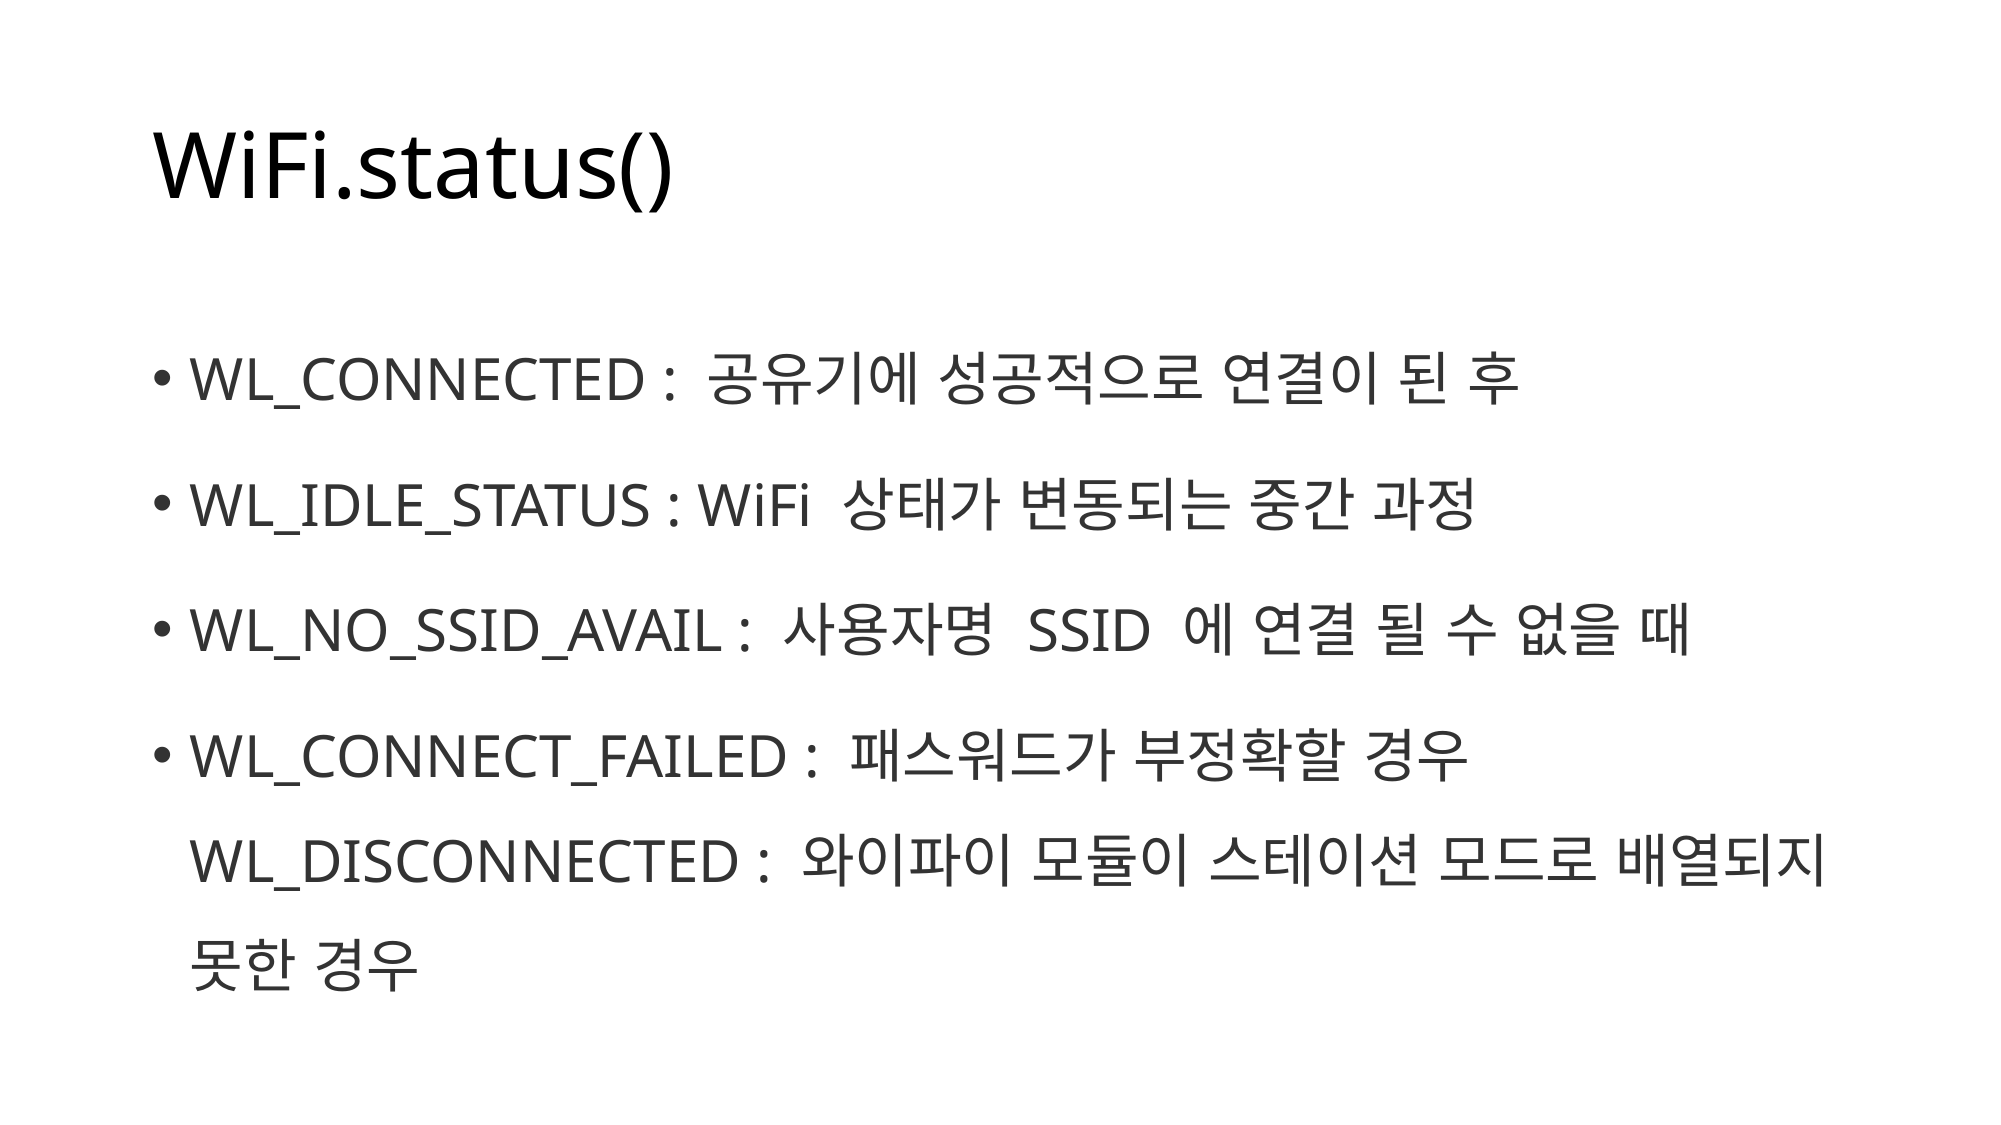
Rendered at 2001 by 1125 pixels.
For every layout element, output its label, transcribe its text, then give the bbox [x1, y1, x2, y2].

title WiFi.status() [137, 59, 1863, 278]
list WL_CONNECTED : 공유기에 성공적으로 연결이 된 후 WL_IDLE_STATUS : WiFi 상태가 변동되는 중간 과정 WL_NO_SSID_AVAIL : 사용자명 SSID 에 연결 될 수 없을 때 WL_CONNECT_FAILED : 패스워드가 부정확할 경우 WL_DISCONNECTED : 와이파이 모듈이 스테이션 모드로 배열되지 못한 경우 [137, 299, 1863, 1014]
